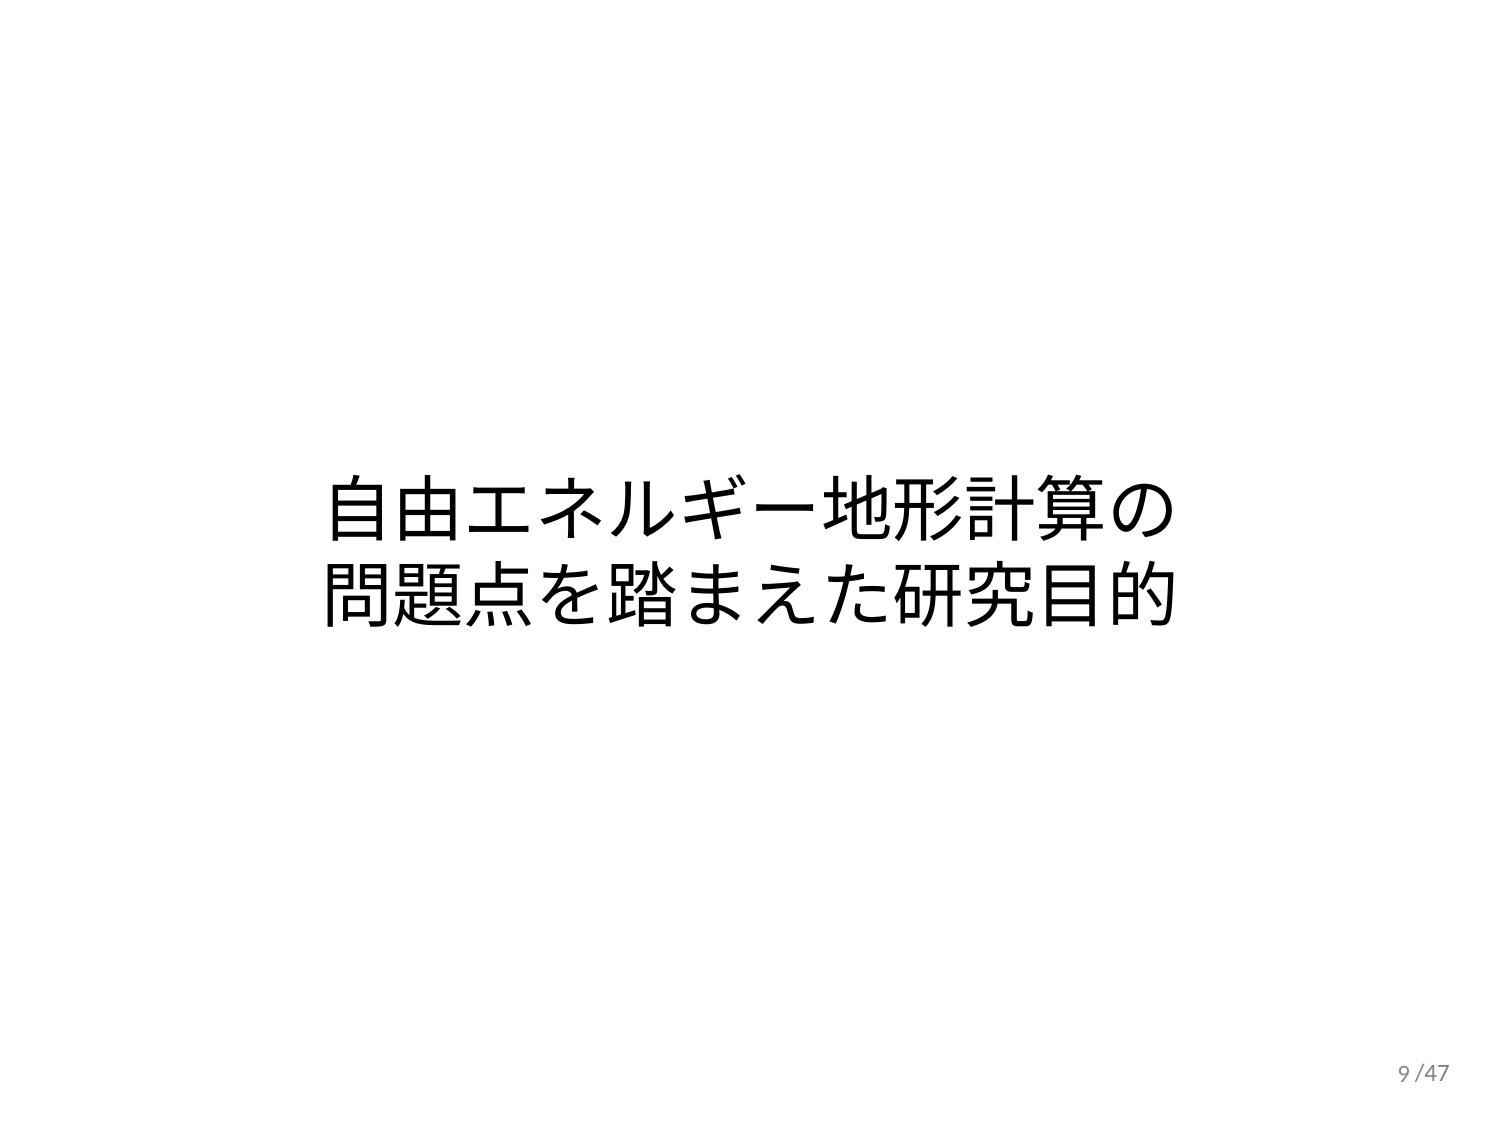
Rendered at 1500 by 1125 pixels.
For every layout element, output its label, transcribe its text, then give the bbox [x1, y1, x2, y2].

title 自由エネルギー地形計算の 問題点を踏まえた研究目的 [75, 456, 1425, 644]
slide_number 9 [1074, 1042, 1425, 1103]
